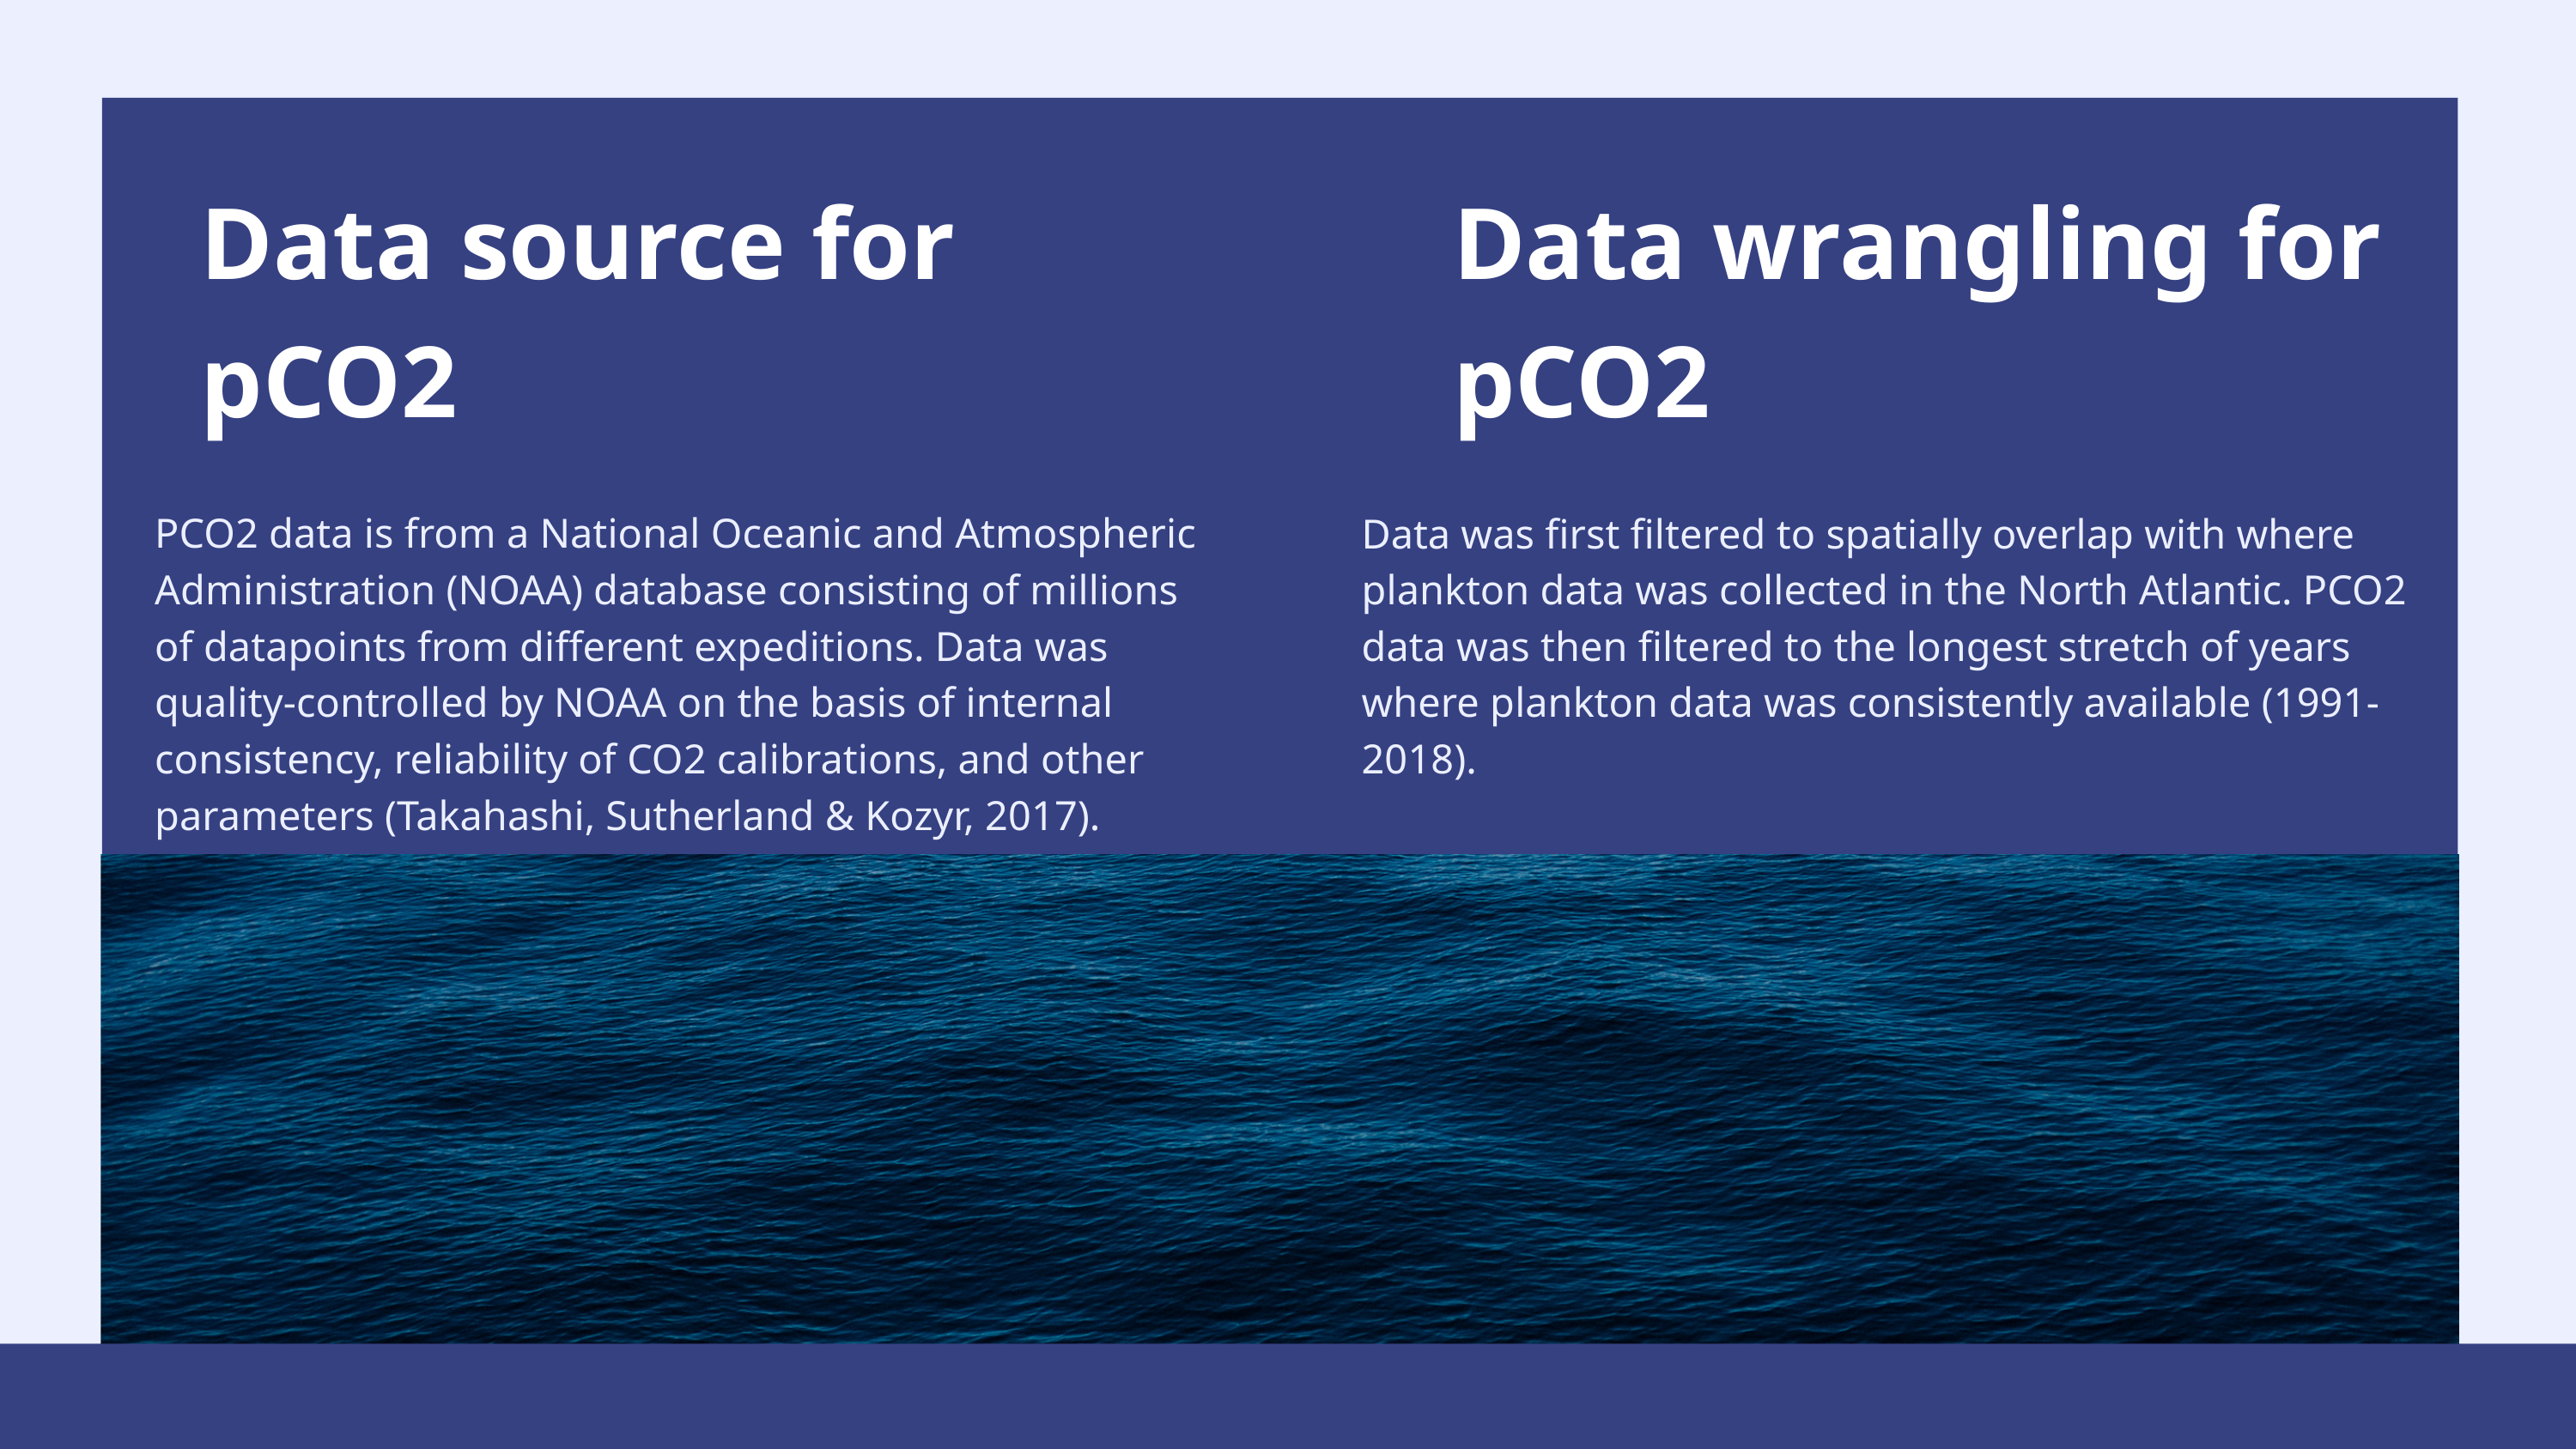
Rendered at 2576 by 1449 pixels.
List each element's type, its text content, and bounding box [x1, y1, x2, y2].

text_box PCO2 data is from a National Oceanic and Atmospheric Administration (NOAA) database consisting of millions of datapoints from different expeditions. Data was quality-controlled by NOAA on the basis of internal consistency, reliability of CO2 calibrations, and other parameters (Takahashi, Sutherland & Kozyr, 2017). [155, 500, 1224, 839]
text_box [101, 97, 2458, 854]
text_box [100, 854, 2459, 1343]
text_box [0, 1343, 2576, 1449]
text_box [200, 173, 1179, 530]
text_box Data was first filtered to spatially overlap with where plankton data was collected in the North Atlantic. PCO2 data was then filtered to the longest stretch of years where plankton data was consistently available (1991-2018). [1361, 500, 2432, 782]
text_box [1452, 173, 2432, 530]
